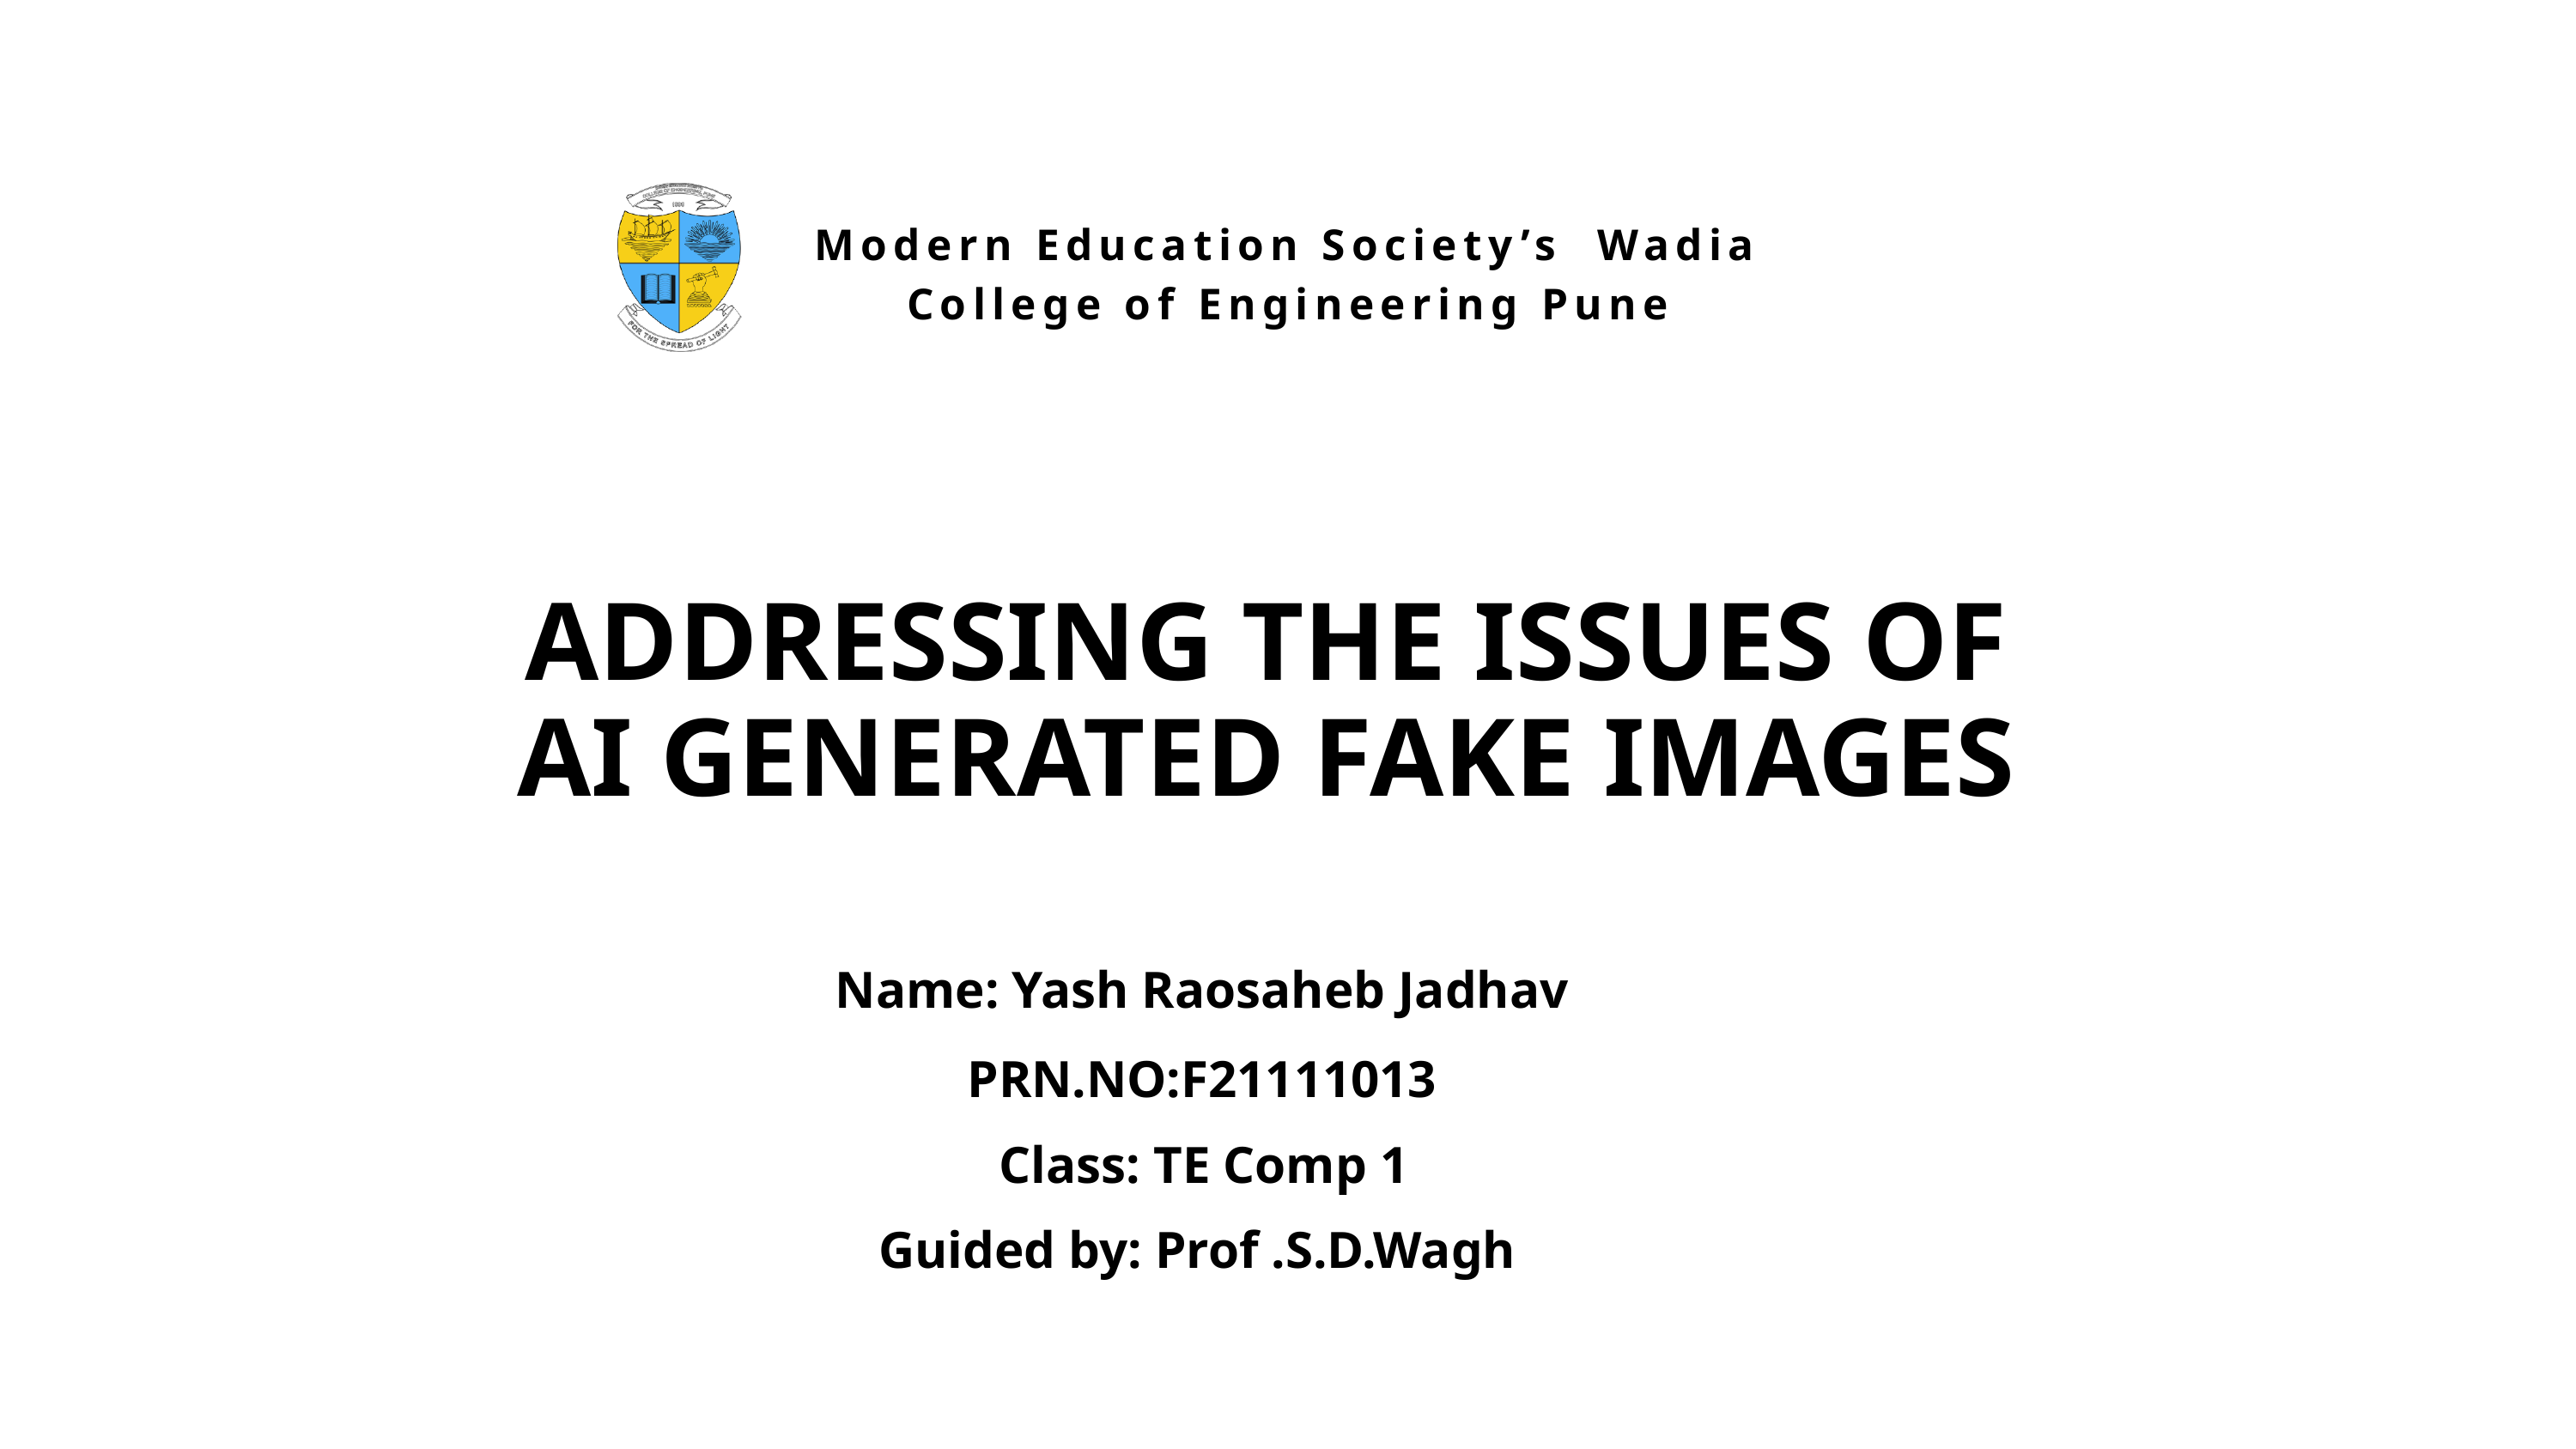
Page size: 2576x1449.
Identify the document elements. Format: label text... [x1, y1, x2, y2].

text_box Class: TE Comp 1 [795, 1070, 1612, 1200]
text_box Modern Education Society’s Wadia College of Engineering Pune [765, 209, 1846, 329]
text_box ADDRESSING THE ISSUES OF AI GENERATED FAKE IMAGES [504, 579, 2029, 824]
text_box PRN.NO:F21111013 [793, 985, 1610, 1114]
picture [590, 181, 762, 354]
text_box Guided by: Prof .S.D.Wagh [789, 1155, 1606, 1285]
text_box Name: Yash Raosaheb Jadhav [793, 895, 1610, 985]
